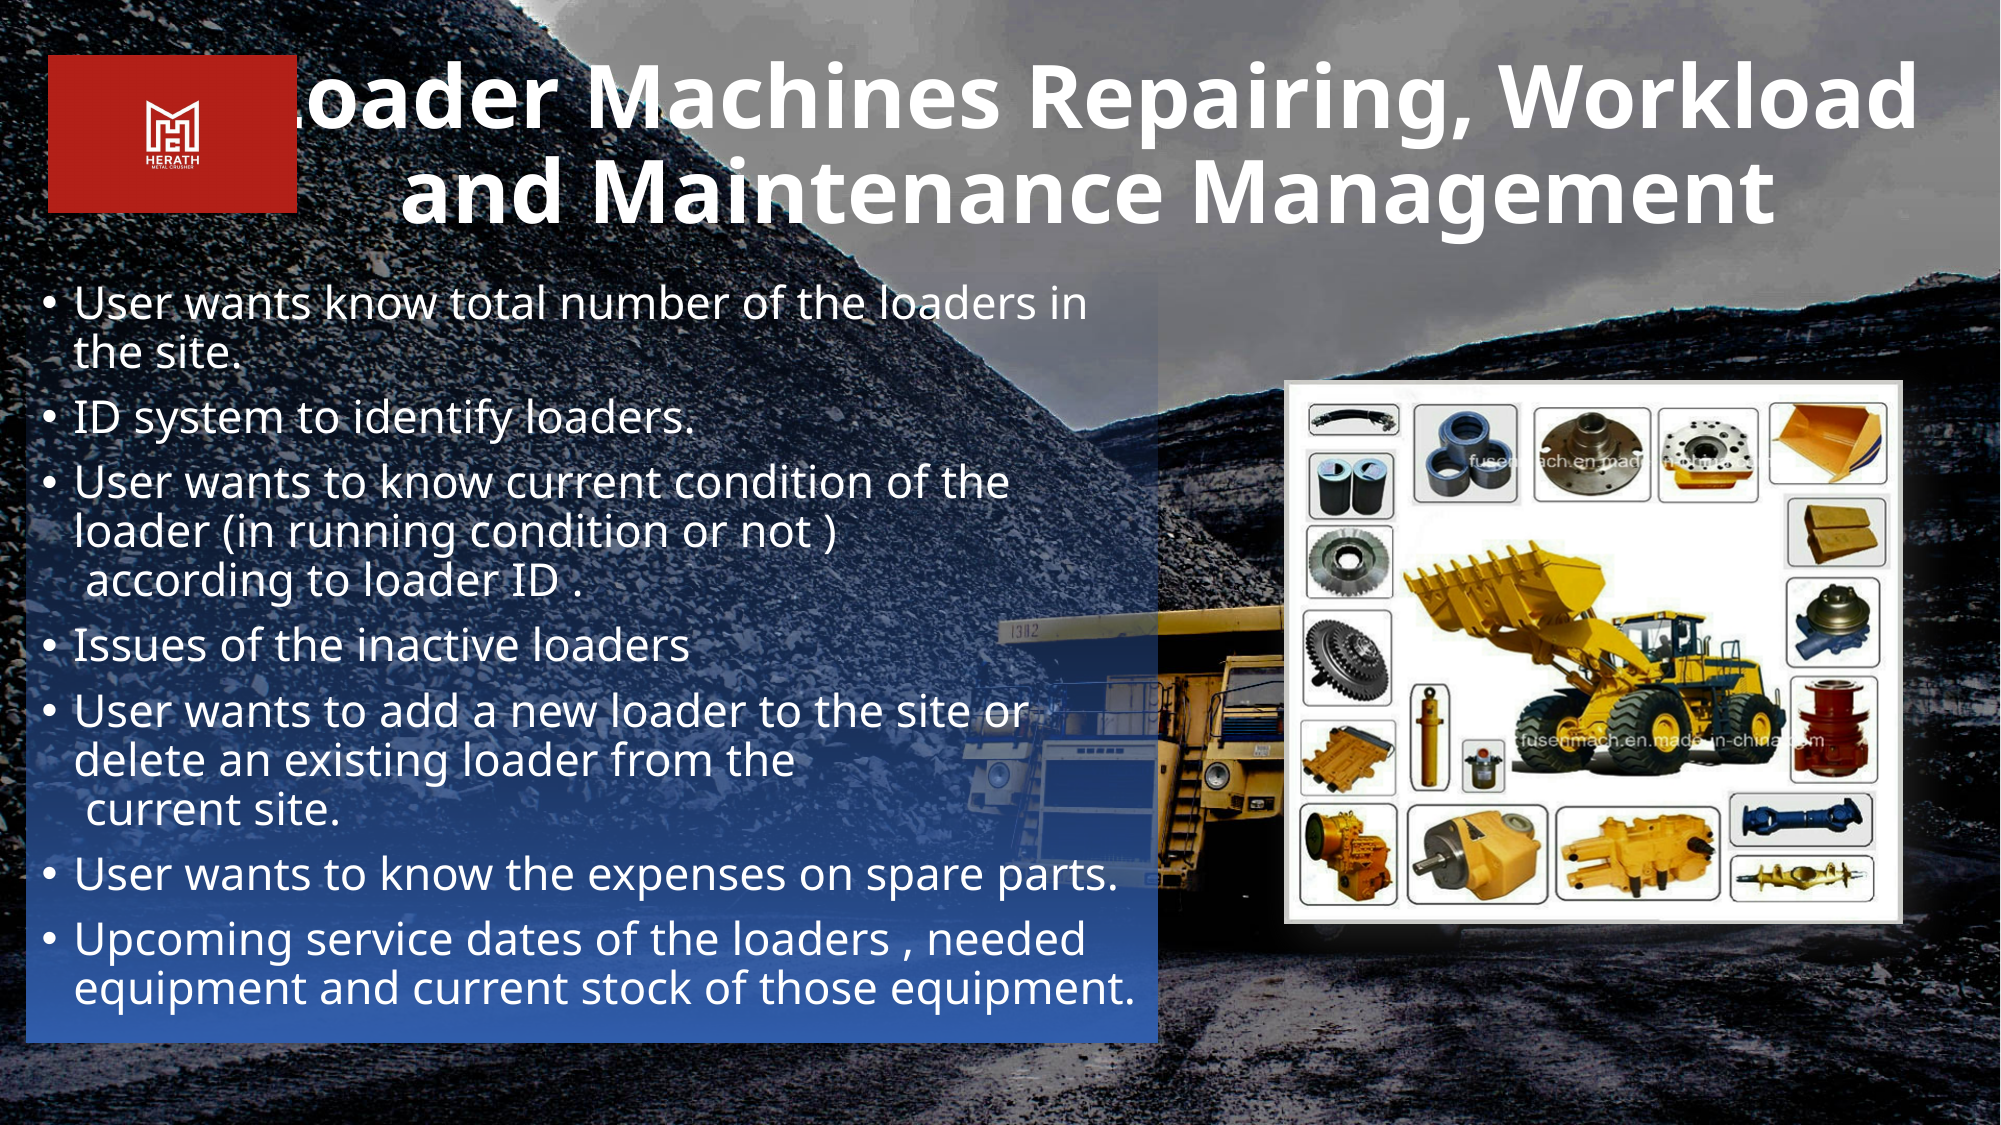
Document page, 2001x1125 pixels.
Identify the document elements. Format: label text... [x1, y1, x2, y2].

title Loader Machines Repairing, Workload and Maintenance Management [226, 38, 1952, 256]
picture [0, 0, 2001, 1125]
list User wants know total number of the loaders in the site. ID system to identify loaders. User wants to know current condition of the loader (in running condition or not ) according to loader ID . Issues of the inactive loaders User wants to add a new loader to the site or delete an existing loader from the current site. User wants to know the expenses on spare parts. Upcoming service dates of the loaders , needed equipment and current stock of those equipment. [26, 272, 1158, 1043]
